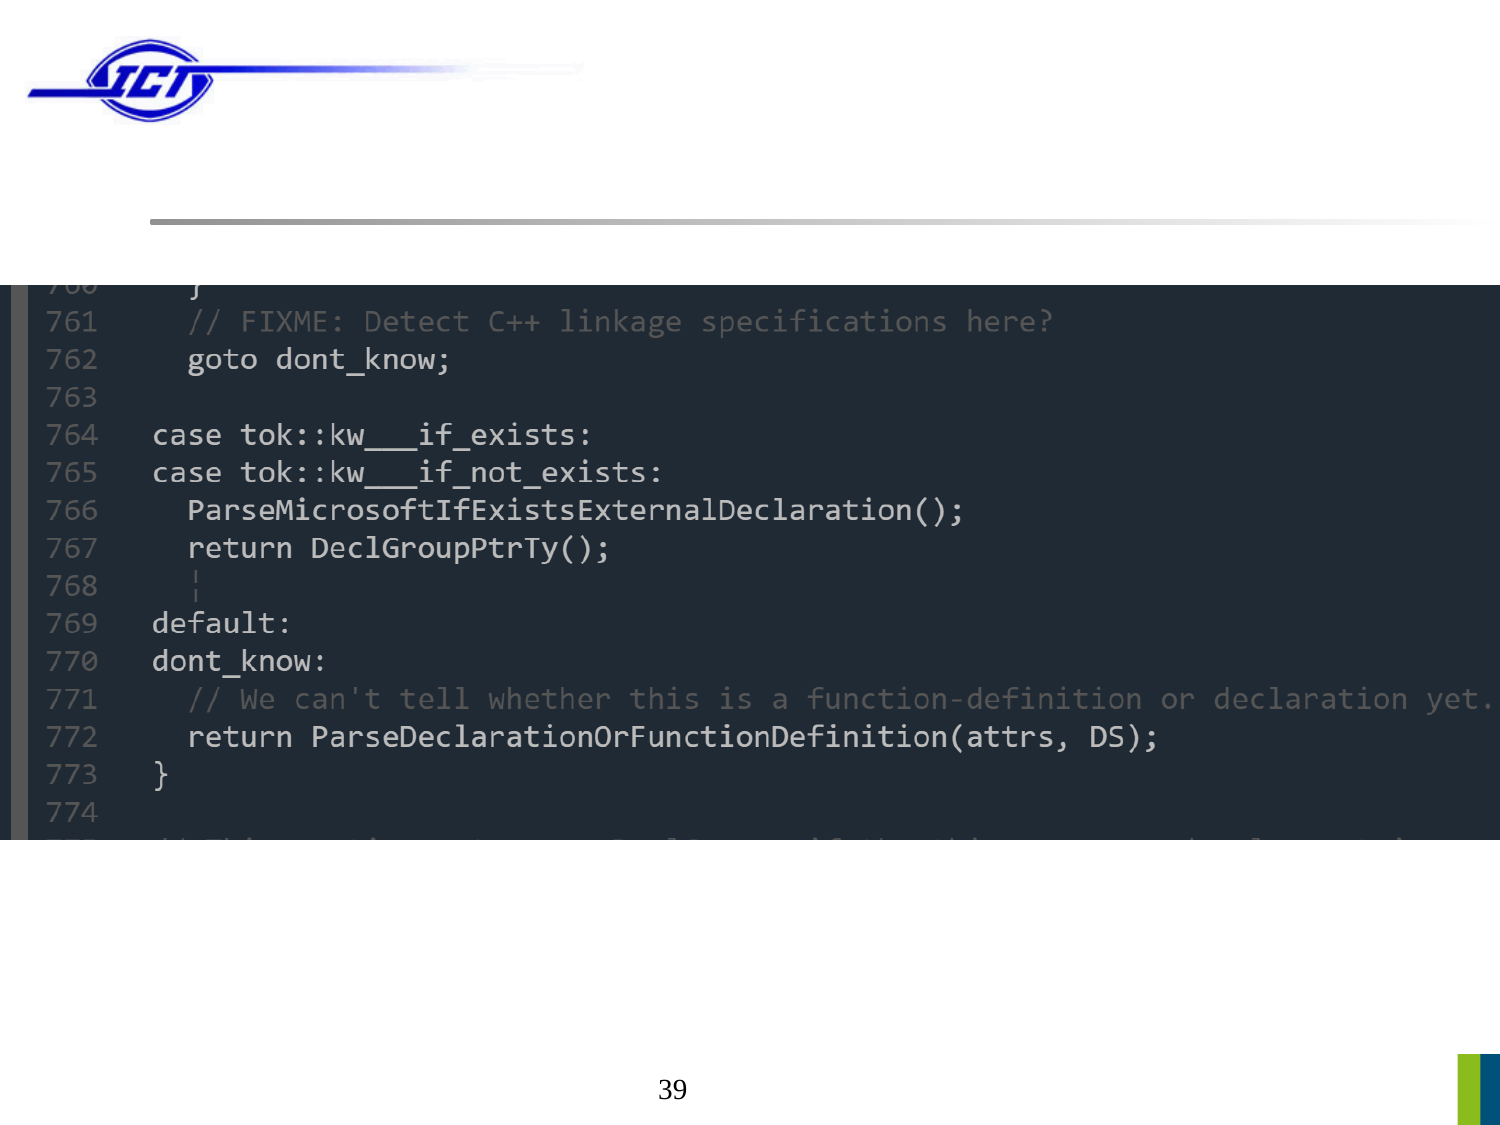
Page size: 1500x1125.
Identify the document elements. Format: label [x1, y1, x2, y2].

picture [0, 284, 1500, 841]
picture [24, 36, 600, 125]
